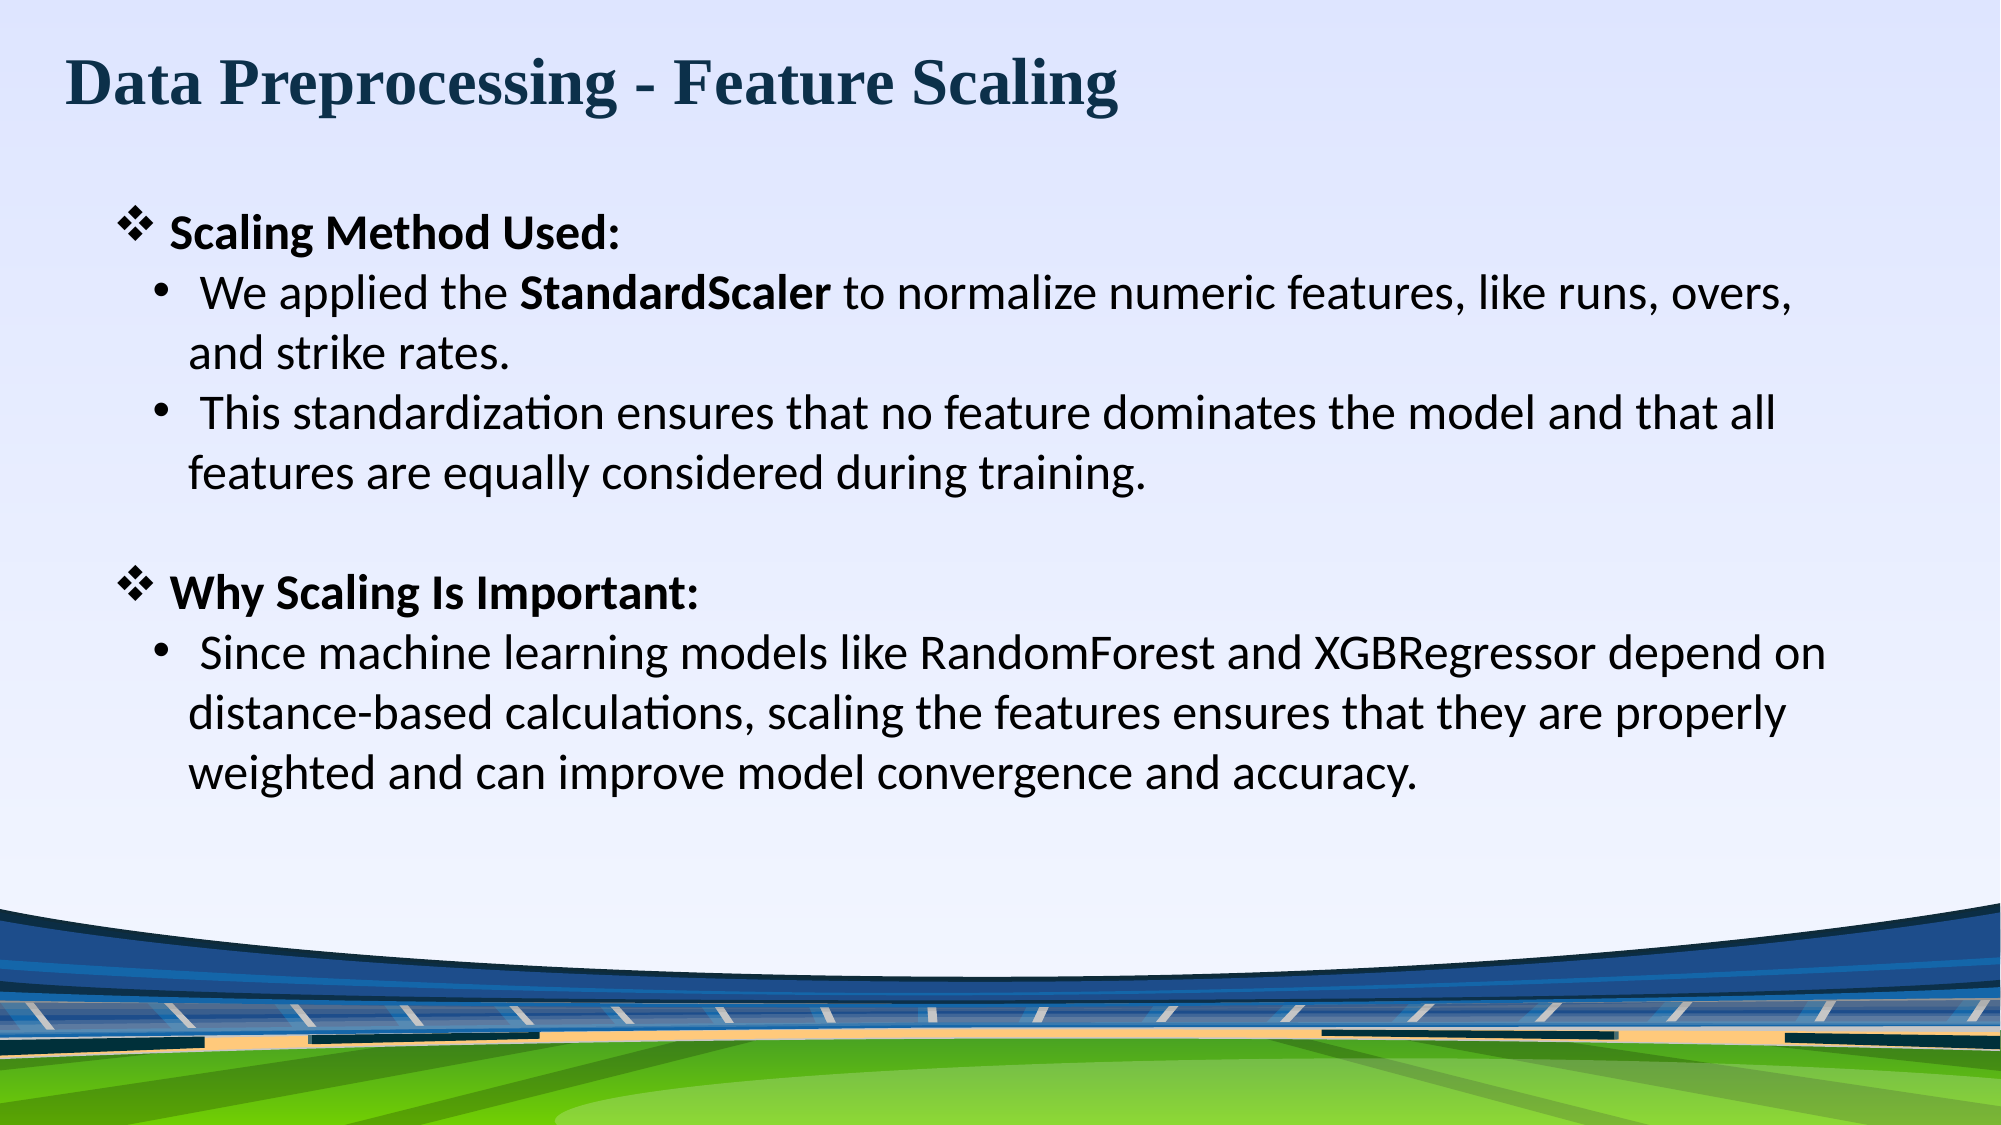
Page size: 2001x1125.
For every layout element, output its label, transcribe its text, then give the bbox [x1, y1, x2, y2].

text_box Data Preprocessing - Feature Scaling [51, 30, 1440, 126]
text_box Scaling Method Used: We applied the StandardScaler to normalize numeric features, like runs, overs, and strike rates. This standardization ensures that no feature dominates the model and that all features are equally considered during training. Why Scaling Is Important: Since machine learning models like RandomForest and XGBRegressor depend on distance-based calculations, scaling the features ensures that they are properly weighted and can improve model convergence and accuracy. [98, 191, 1856, 807]
